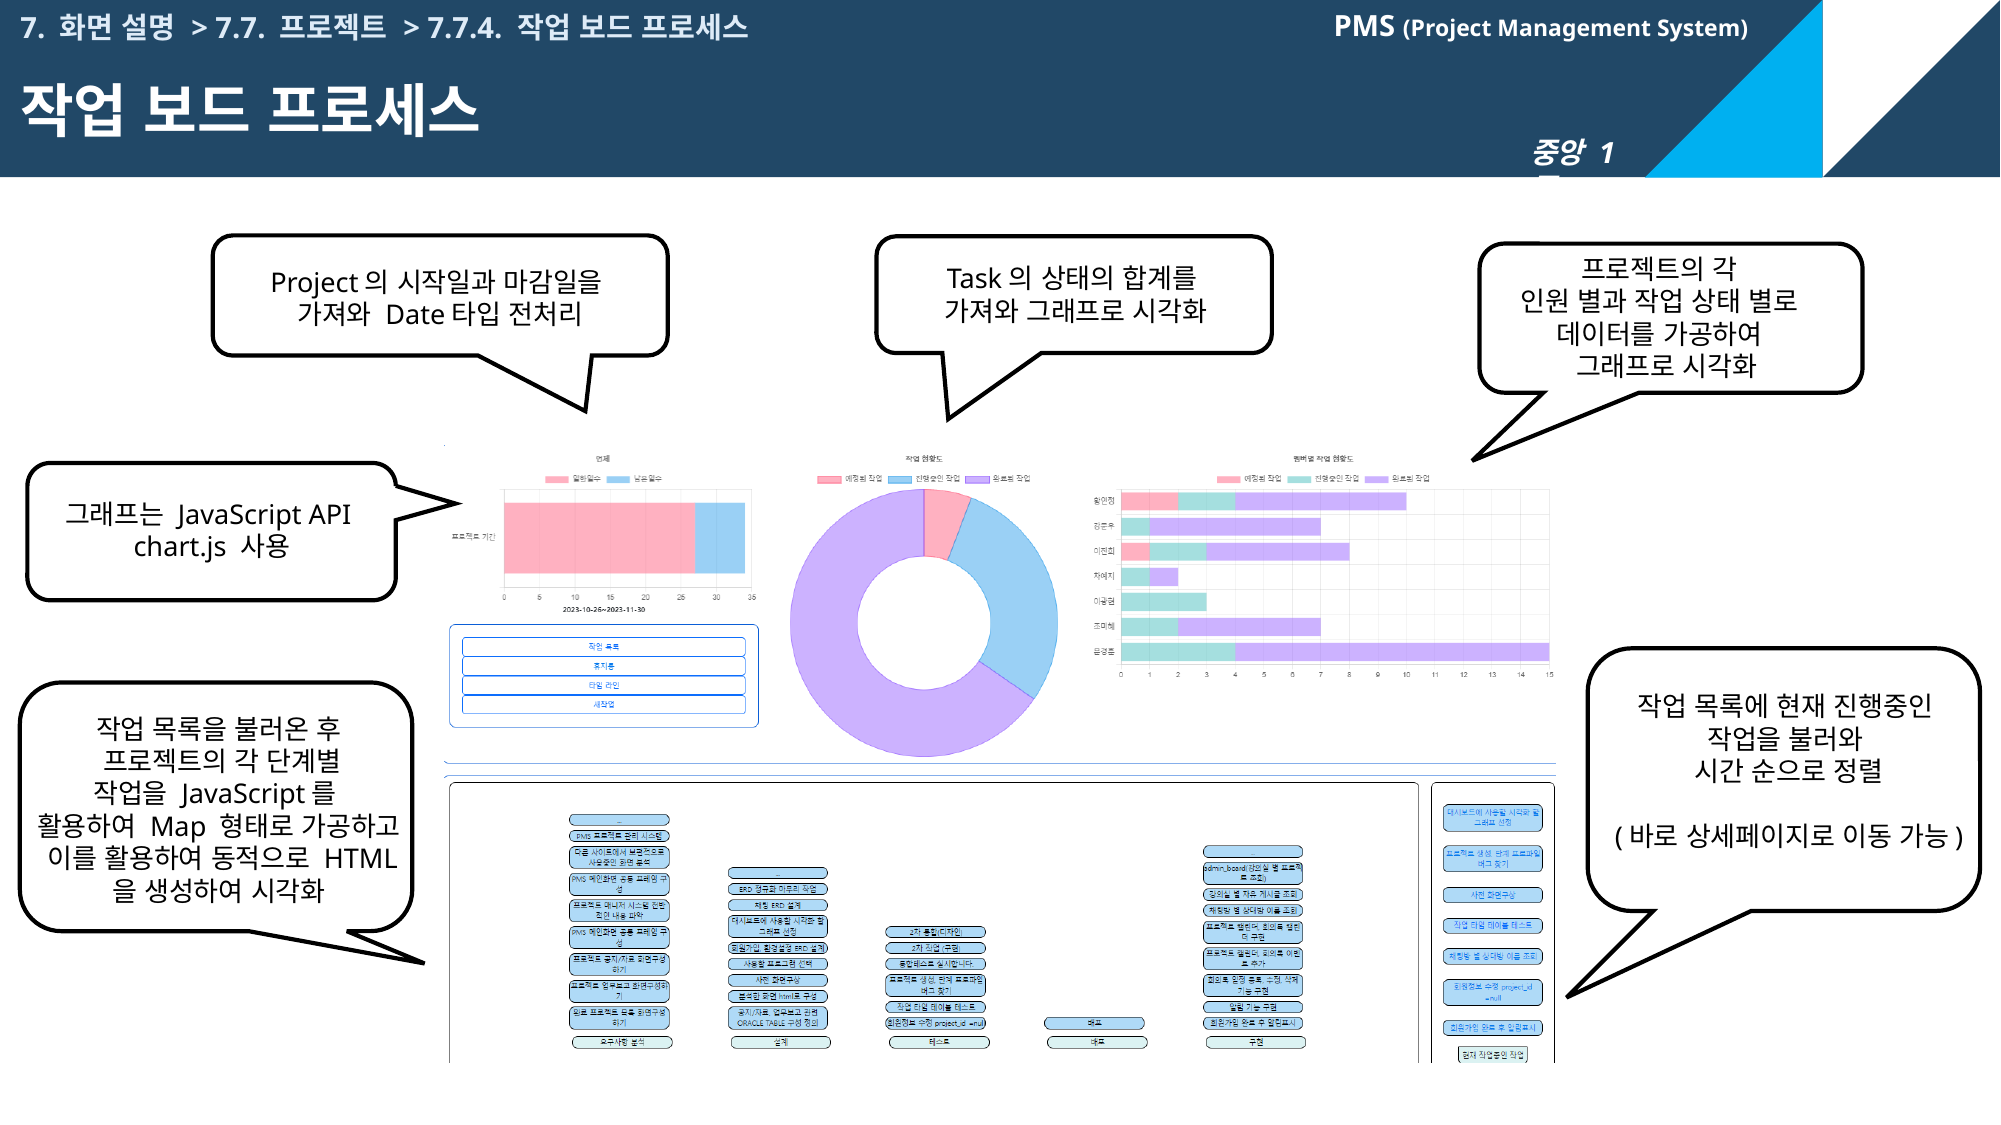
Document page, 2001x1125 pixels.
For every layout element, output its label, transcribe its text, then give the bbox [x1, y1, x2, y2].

text_box 프로젝트의 각 인원 별과 작업 상태 별로 데이터를 가공하여 그래프로 시각화 [1463, 244, 1863, 390]
text_box [412, 489, 444, 517]
text_box [1565, 647, 1982, 999]
list 작업 보드 프로세스 [5, 58, 1285, 169]
text_box 작업 목록에 현재 진행중인 작업을 불러와 시간 순으로 정렬 (바로 상세페이지로 이동 가능) [1588, 682, 1989, 860]
text_box [875, 235, 1273, 254]
text_box Task의 상태의 합계를 가져와 그래프로 시각화 [859, 254, 1293, 334]
text_box [26, 570, 397, 602]
text_box [1487, 390, 1851, 445]
list 7. 화면 설명 > 7.7. 프로젝트 > 7.7.4. 작업 보드 프로세스 [5, 1, 1245, 58]
picture [444, 445, 1556, 1063]
text_box [23, 681, 409, 704]
text_box 그래프는 JavaScript API chart.js 사용 [11, 489, 412, 570]
text_box [26, 461, 411, 489]
text_box [27, 915, 426, 965]
text_box [211, 234, 669, 413]
text_box 작업 목록을 불러온 후 프로젝트의 각 단계별 작업을 JavaScript를 활용하여 Map 형태로 가공하고 이를 활용하여 동적으로 HTML을 생성하여 시각화 [18, 704, 419, 915]
text_box [875, 334, 1273, 421]
text_box Project의 시작일과 마감일을 가져와 Date타입 전처리 [223, 257, 657, 338]
